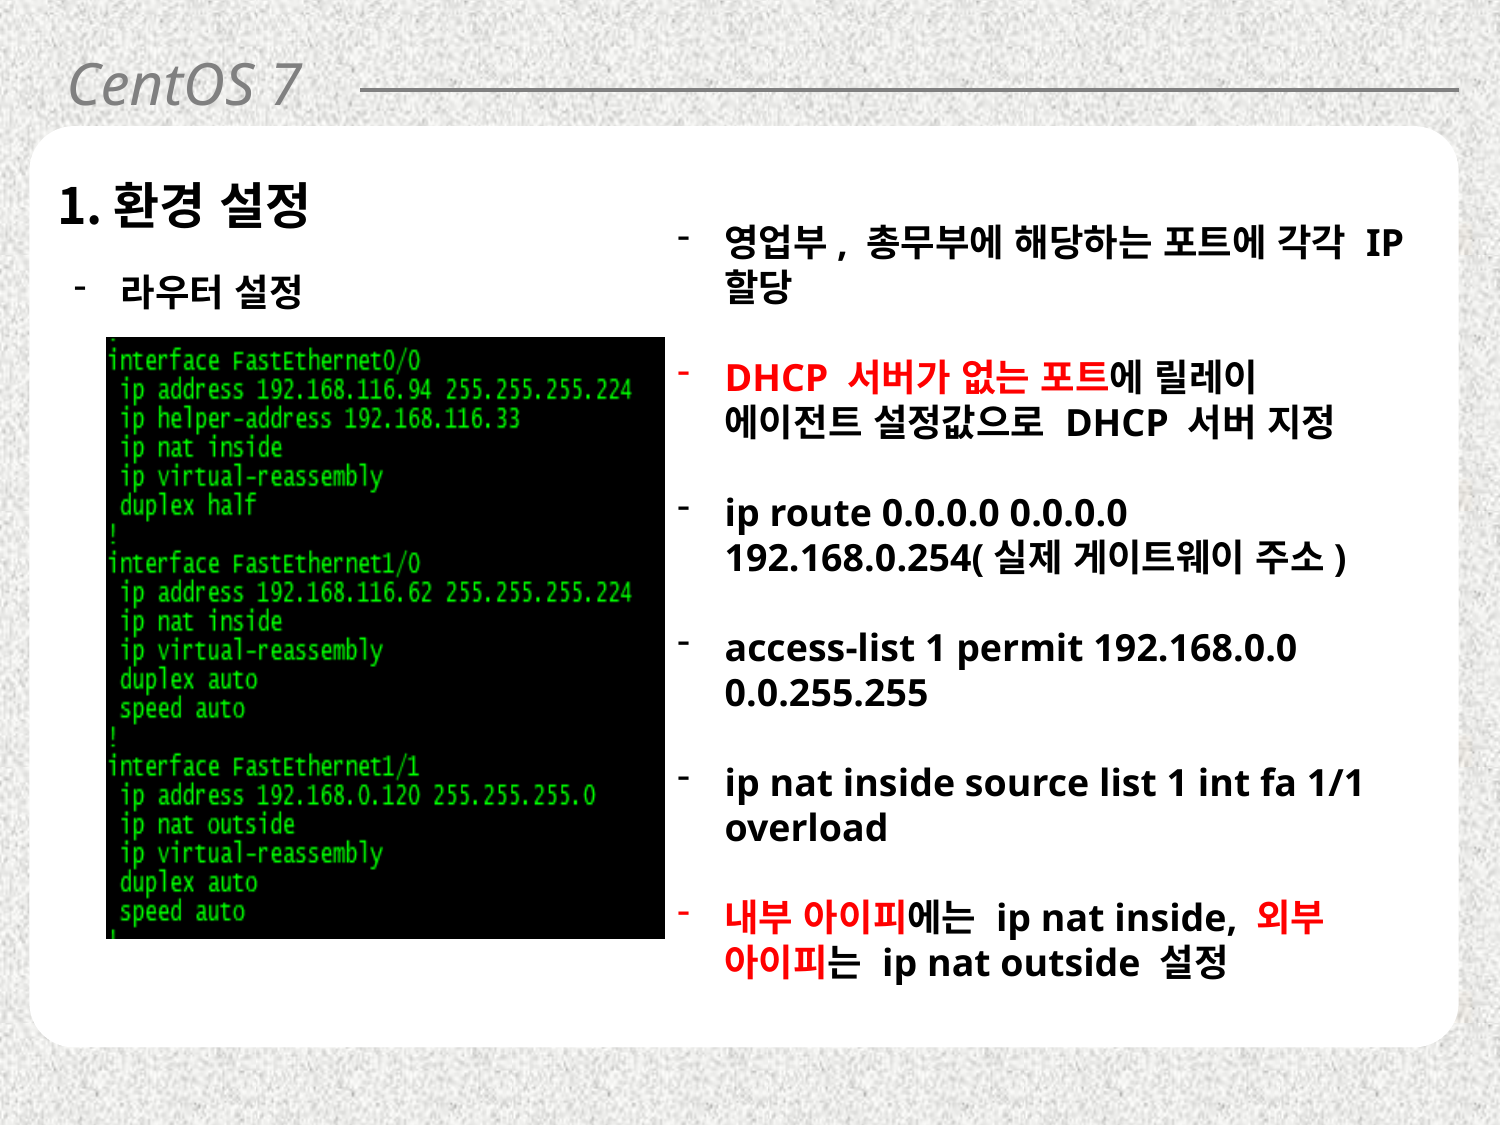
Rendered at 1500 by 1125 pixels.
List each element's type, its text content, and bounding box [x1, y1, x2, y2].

picture [0, 0, 1500, 1125]
text_box 영업부, 총무부에 해당하는 포트에 각각 IP 할당 DHCP 서버가 없는 포트에 릴레이 에이전트 설정값으로 DHCP 서버 지정 ip route 0.0.0.0 0.0.0.0 192.168.0.254(실제 게이트웨이 주소) access-list 1 permit 192.168.0.0 0.0.255.255 ip nat inside source list 1 int fa 1/1 overload 내부 아이피에는 ip nat inside, 외부 아이피는 ip nat outside 설정 [662, 211, 1419, 991]
text_box CentOS 7 [51, 39, 318, 125]
text_box 라우터 설정 [58, 261, 361, 321]
text_box 환경 설정 [29, 126, 1459, 1048]
